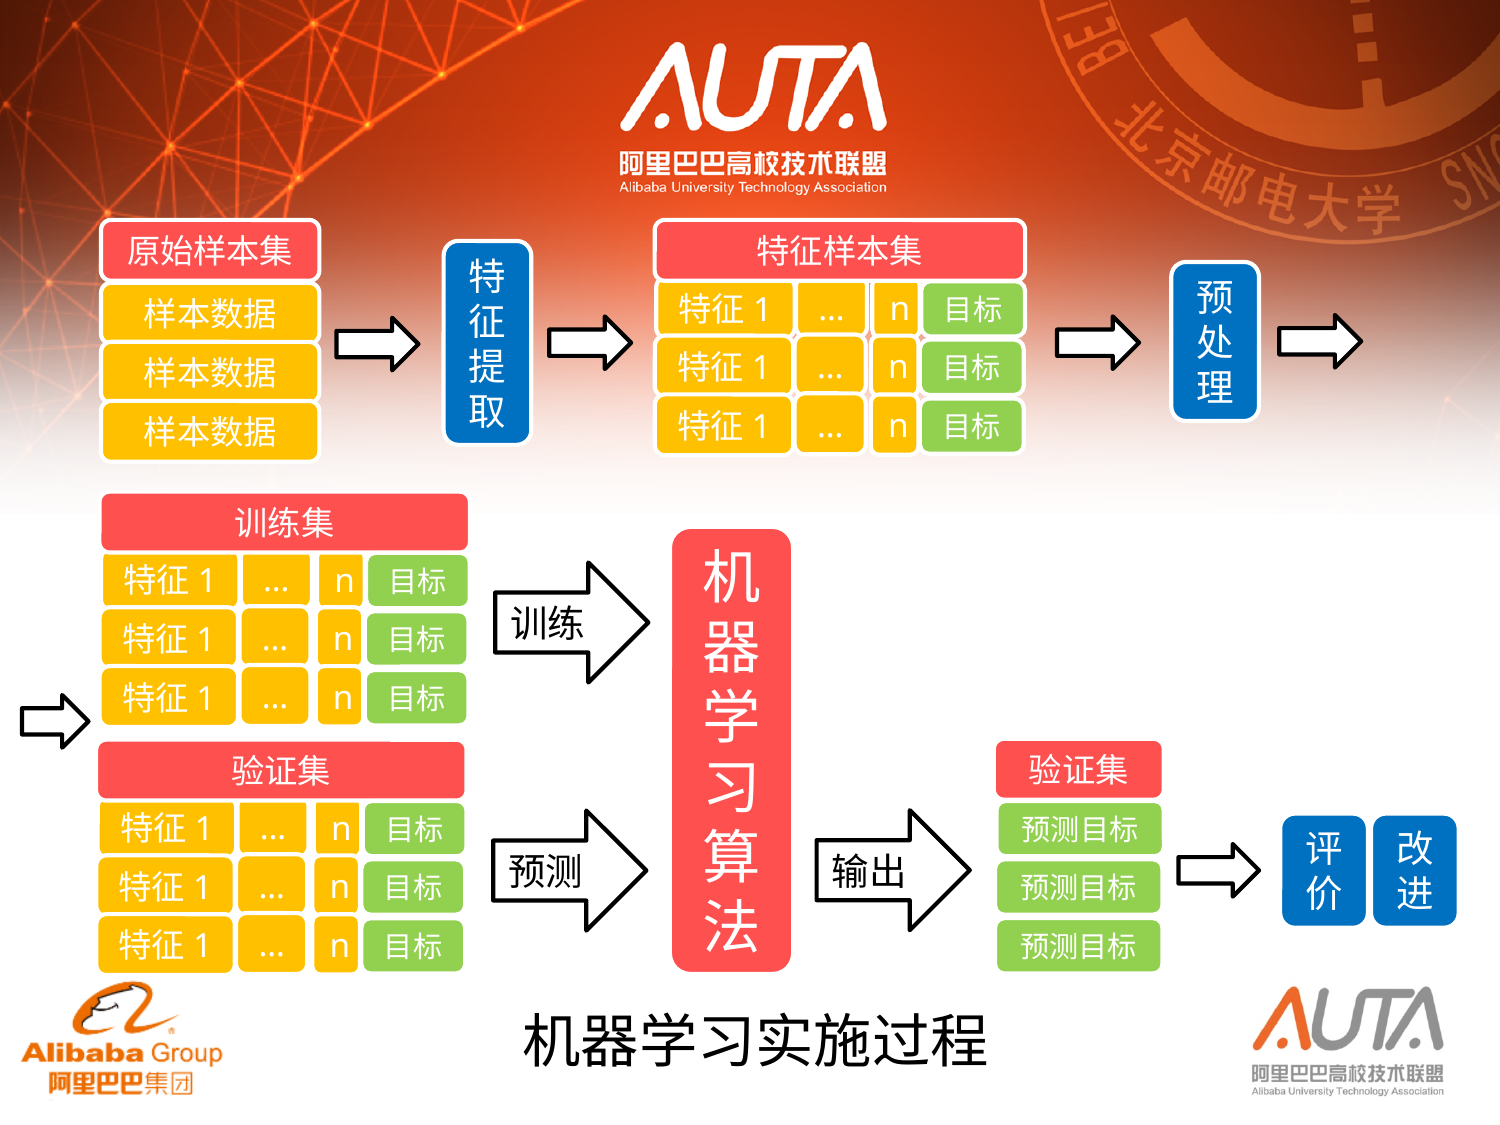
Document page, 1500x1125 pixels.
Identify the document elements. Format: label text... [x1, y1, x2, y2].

text_box [19, 693, 91, 750]
text_box 目标 [359, 916, 468, 976]
text_box 目标 [359, 857, 468, 916]
text_box n [311, 803, 363, 857]
text_box 机器学习实施过程 [507, 997, 1004, 1082]
text_box 训练 [493, 560, 651, 685]
text_box n [310, 853, 362, 915]
text_box 特征1 [97, 605, 239, 667]
text_box 目标 [362, 609, 471, 668]
text_box … [233, 852, 310, 914]
text_box 特征1 [97, 663, 239, 730]
text_box 目标 [362, 668, 471, 728]
text_box 验证集 [93, 737, 469, 803]
text_box 机器学习算法 [667, 524, 796, 977]
text_box 预测目标 [992, 857, 1165, 916]
text_box 特征1 [98, 552, 240, 609]
text_box n [314, 555, 366, 609]
text_box 验证集 [991, 736, 1166, 801]
picture [0, 0, 1500, 515]
text_box … [235, 803, 311, 856]
text_box n [310, 912, 362, 977]
text_box 改进 [1368, 811, 1461, 930]
text_box n [313, 664, 365, 729]
text_box 特征1 [95, 800, 237, 857]
text_box n [313, 605, 365, 666]
text_box 预测目标 [992, 916, 1165, 976]
text_box 特征1 [94, 853, 236, 915]
text_box 目标 [363, 550, 472, 610]
text_box … [238, 555, 314, 608]
text_box 预测目标 [994, 798, 1166, 858]
text_box 特征1 [94, 912, 236, 975]
text_box 评价 [1278, 811, 1369, 930]
text_box … [237, 604, 313, 666]
text_box 训练集 [97, 522, 472, 555]
picture [14, 972, 230, 1101]
text_box … [237, 662, 313, 729]
picture [1197, 954, 1499, 1125]
text_box [1176, 842, 1262, 899]
text_box 预测 [491, 808, 649, 933]
text_box 输出 [814, 808, 972, 933]
text_box … [233, 910, 310, 977]
text_box 目标 [360, 798, 469, 858]
